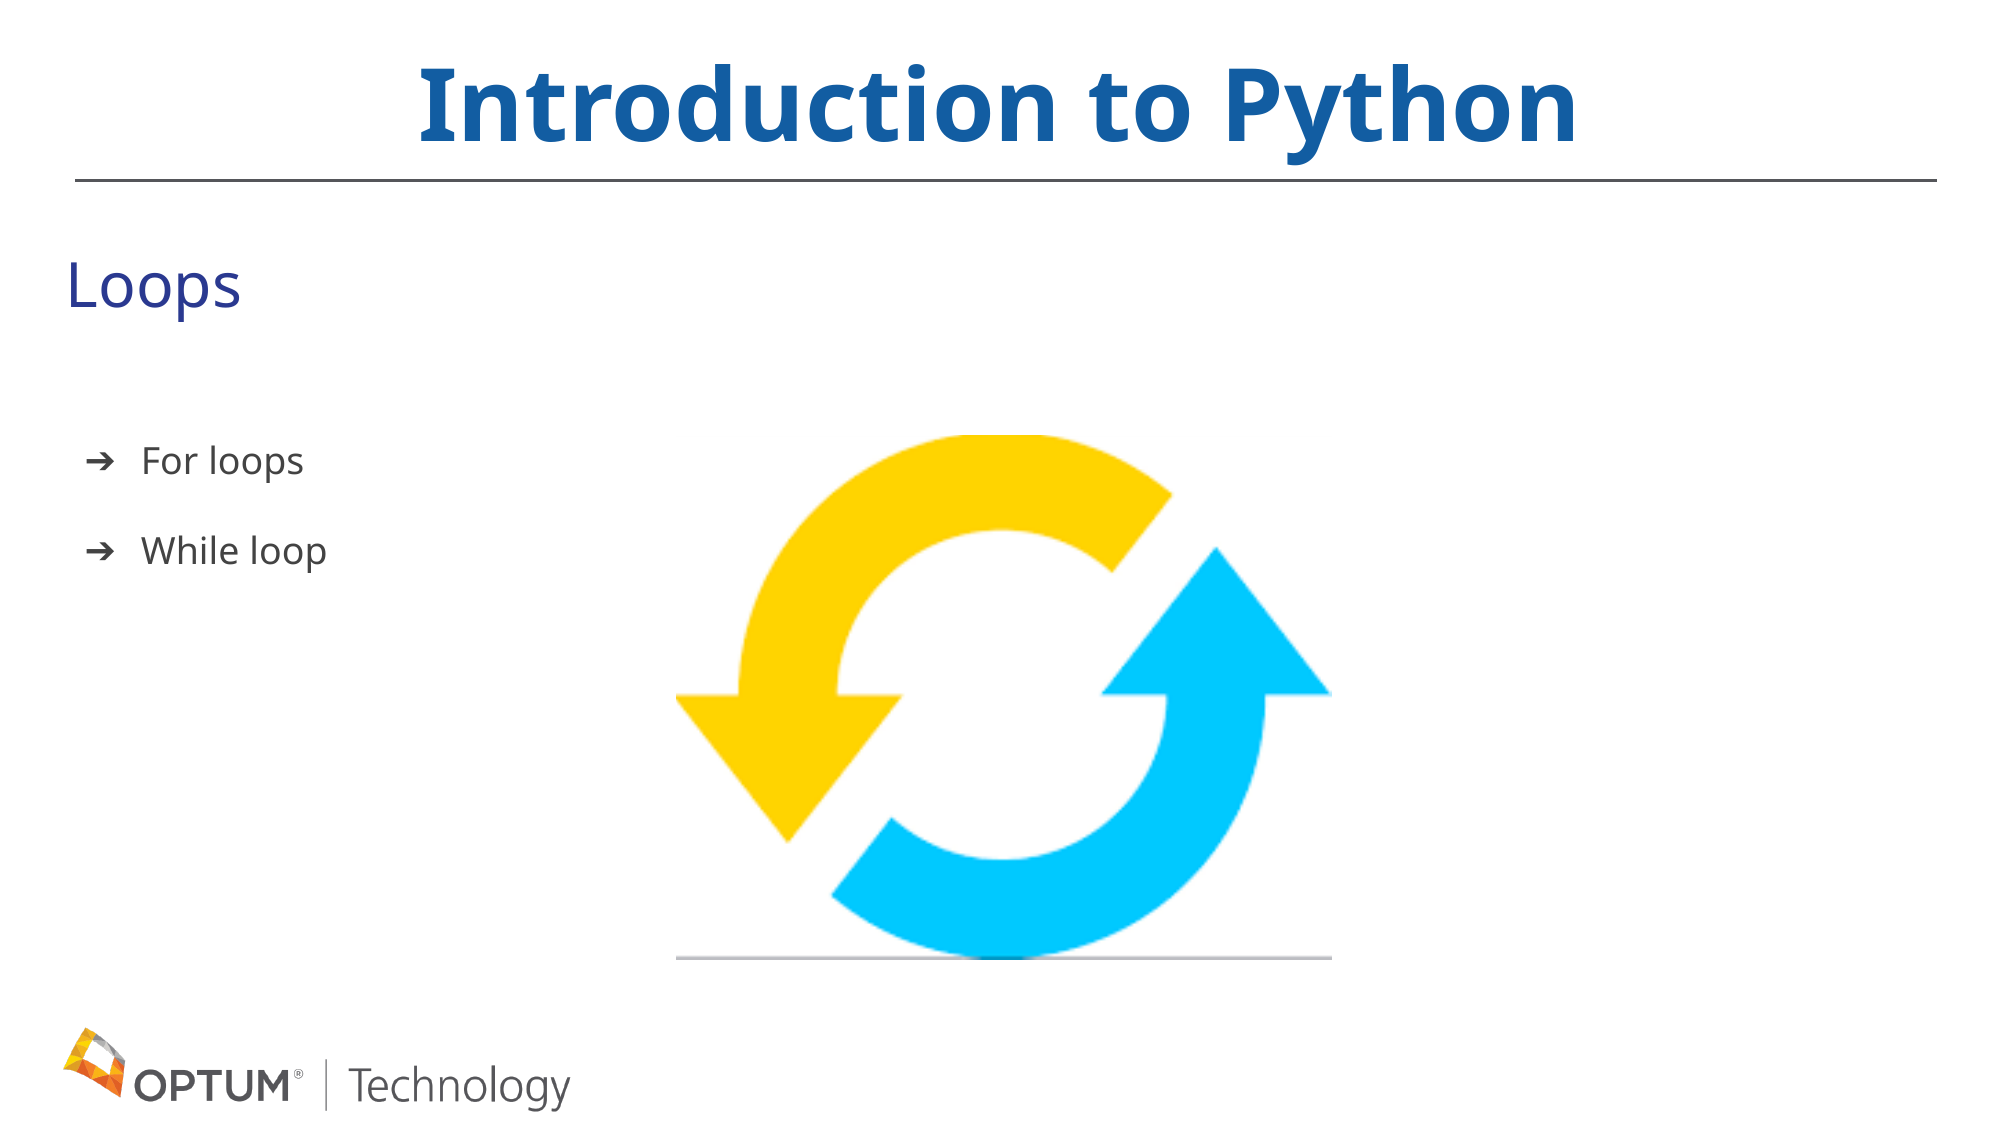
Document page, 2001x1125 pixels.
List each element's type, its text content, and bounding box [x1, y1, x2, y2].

picture [676, 435, 1332, 960]
text_box Introduction to Python [137, 0, 1863, 218]
text_box Loops [51, 229, 1449, 330]
text_box For loops While loop [51, 376, 1449, 925]
